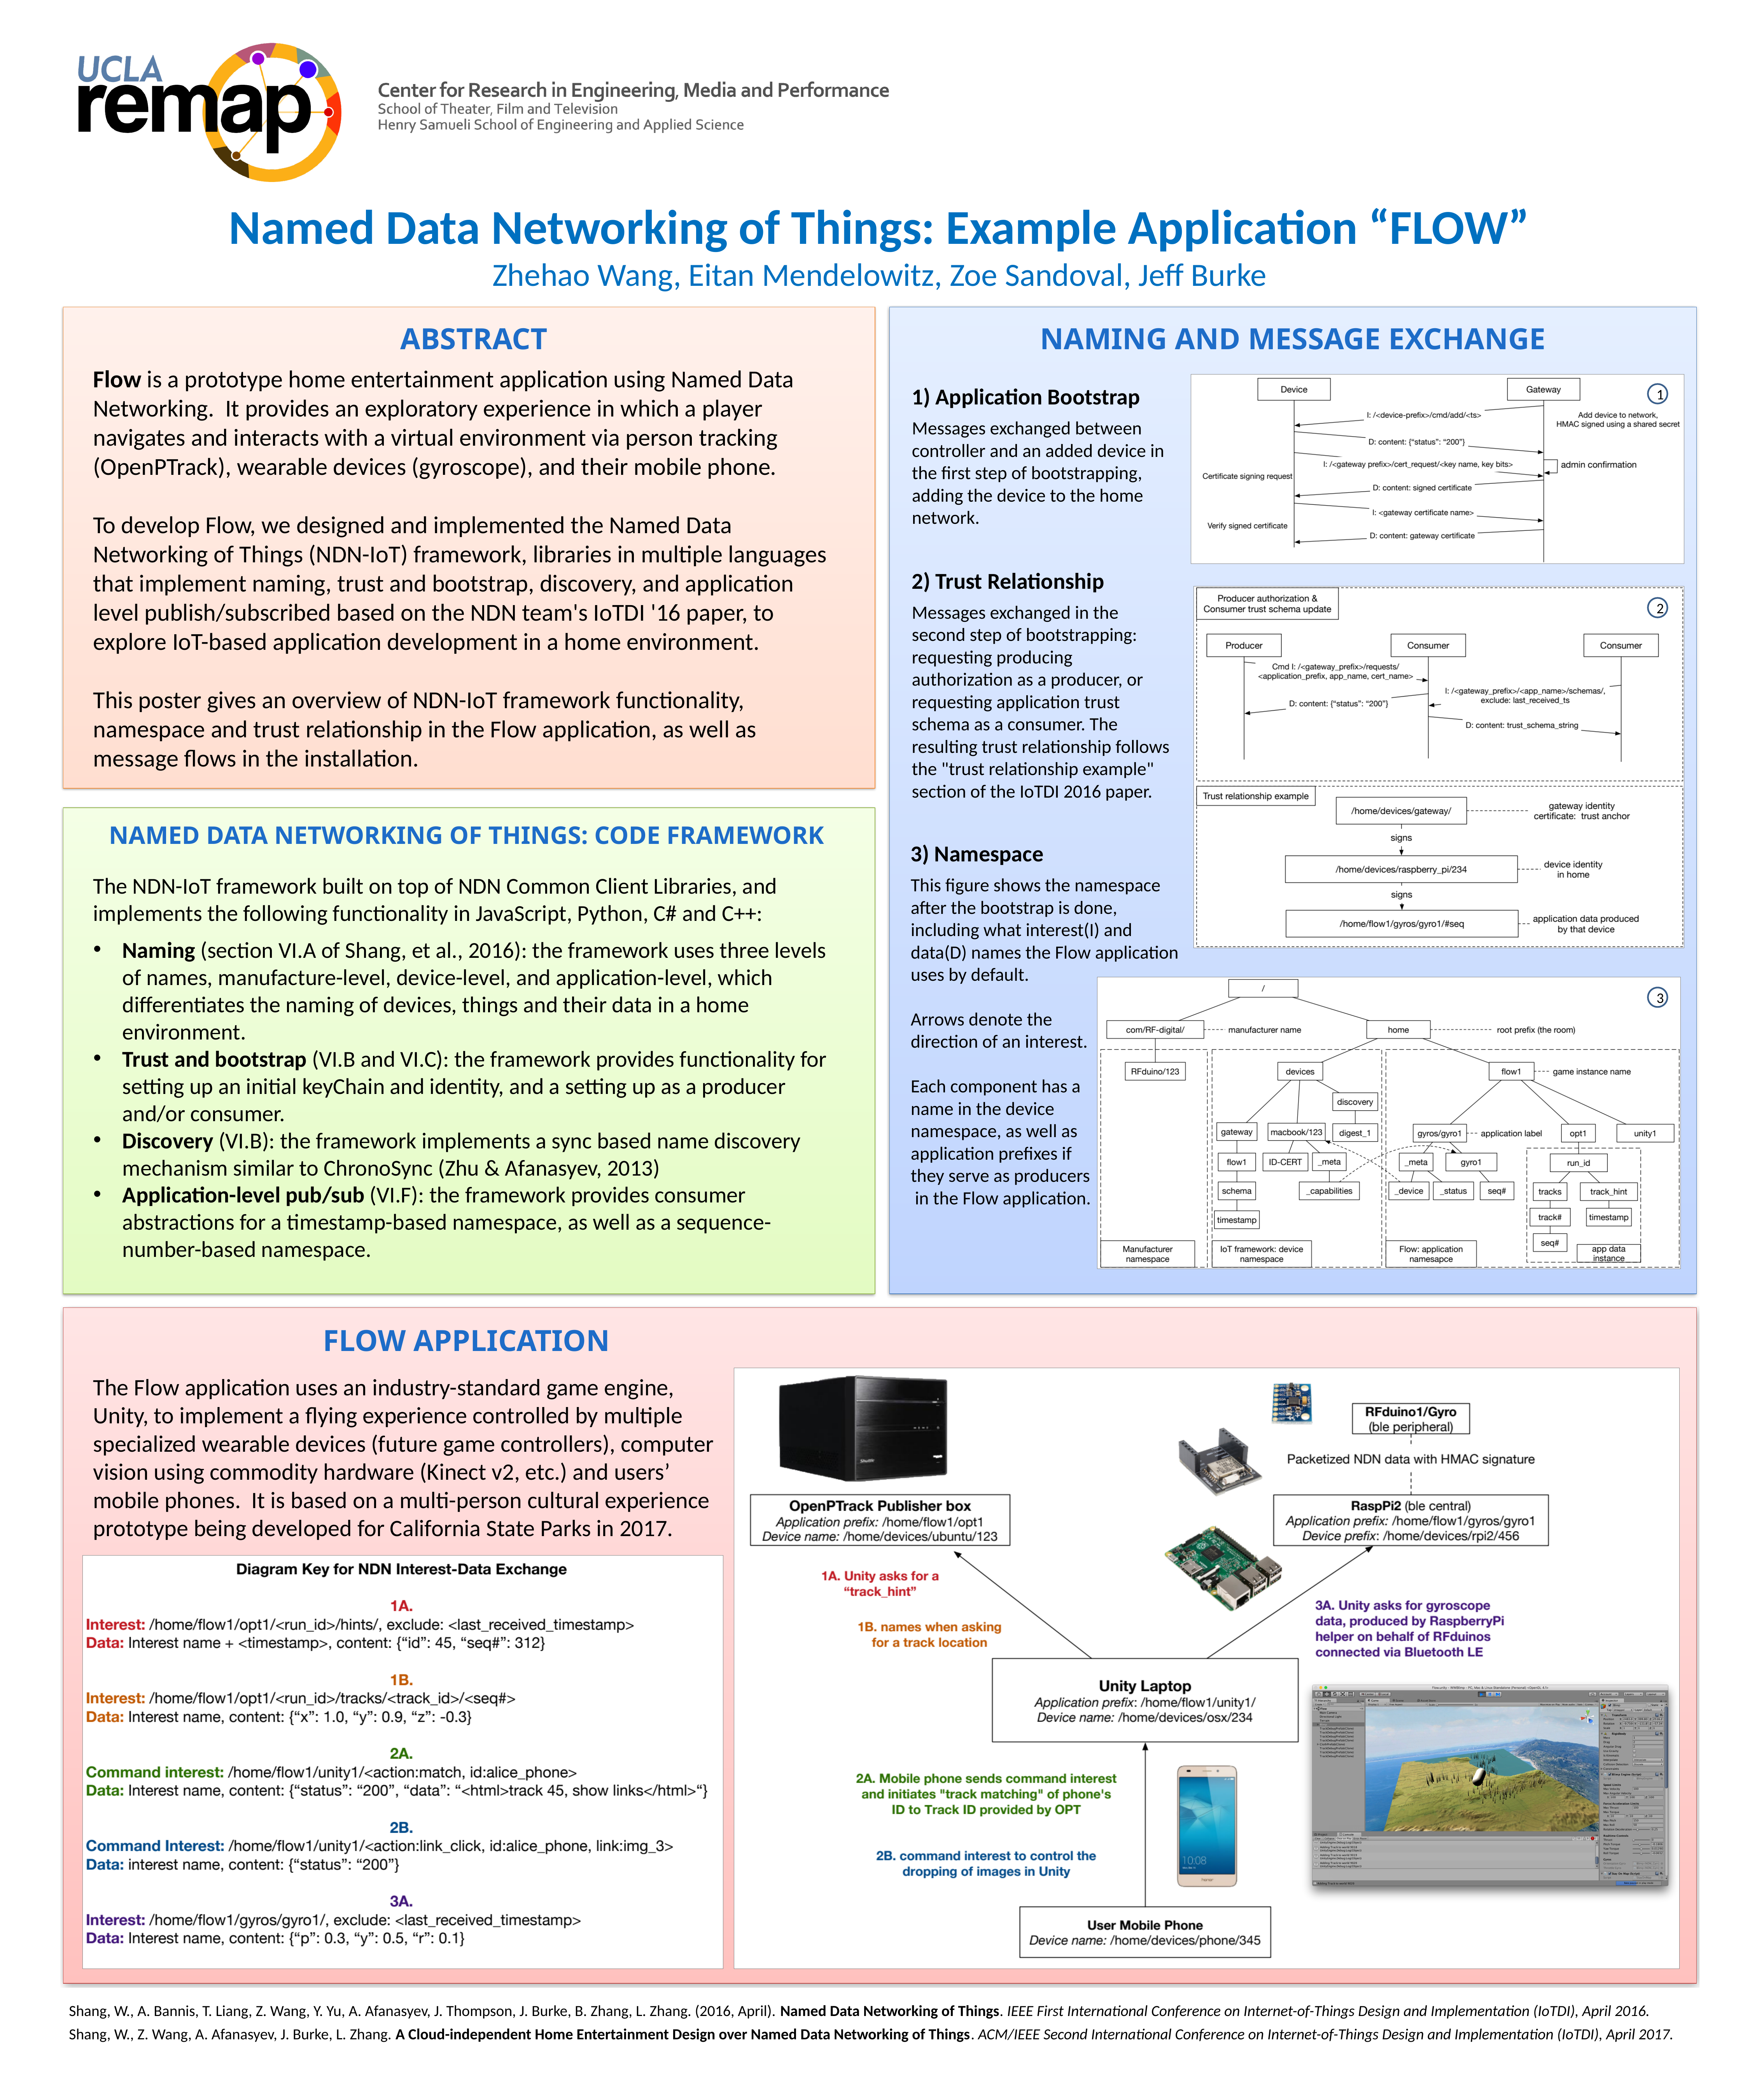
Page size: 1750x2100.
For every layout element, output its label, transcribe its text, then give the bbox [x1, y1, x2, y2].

text_box NAMED DATA NETWORKING OF THINGS: CODE FRAMEWORK [63, 807, 870, 861]
text_box [63, 307, 875, 789]
text_box 2) Trust Relationship Messages exchanged in the second step of bootstrapping: requesting producing authorization as a producer, or requesting application trust schema as a consumer. The resulting trust relationship follows the "trust relationship example" section of the IoTDI 2016 paper. [906, 563, 1181, 805]
text_box 3) Namespace This figure shows the namespace after the bootstrap is done, including what interest(I) and data(D) names the Flow application uses by default. Arrows denote the direction of an interest. Each component has a name in the device namespace, as well as application prefixes if they serve as producers in the Flow application. [905, 836, 1196, 1211]
text_box Shang, W., A. Bannis, T. Liang, Z. Wang, Y. Yu, A. Afanasyev, J. Thompson, J. Burke, B. Zhang, L. Zhang. (2016, April). Named Data Networking of Things. IEEE First International Conference on Internet-of-Things Design and Implementation (IoTDI), April 2016. Shang, W., Z. Wang, A. Afanasyev, J. Burke, L. Zhang. A Cloud-independent Home Entertainment Design over Named Data Networking of Things. ACM/IEEE Second International Conference on Internet-of-Things Design and Implementation (IoTDI), April 2017. [63, 1998, 1697, 2070]
picture [1097, 977, 1681, 1269]
text_box FLOW APPLICATION [75, 1312, 858, 1367]
picture [1191, 374, 1684, 564]
text_box [63, 807, 875, 1294]
text_box NAMING AND MESSAGE EXCHANGE [889, 316, 1697, 360]
text_box 1) Application Bootstrap Messages exchanged between controller and an added device in the first step of bootstrapping, adding the device to the home network. [906, 379, 1189, 553]
picture [63, 30, 958, 182]
text_box The Flow application uses an industry-standard game engine, Unity, to implement a flying experience controlled by multiple specialized wearable devices (future game controllers), computer vision using commodity hardware (Kinect v2, etc.) and users’ mobile phones. It is based on a multi-person cultural experience prototype being developed for California State Parks in 2017. [87, 1369, 729, 1544]
picture [1194, 586, 1684, 948]
picture [734, 1368, 1682, 1969]
text_box The NDN-IoT framework built on top of NDN Common Client Libraries, and implements the following functionality in JavaScript, Python, C# and C++: Naming (section VI.A of Shang, et al., 2016): the framework uses three levels of names, manufacture-level, device-level, and application-level, which differentiates the naming of devices, things and their data in a home environment. Trust and bootstrap (VI.B and VI.C): the framework provides functionality for setting up an initial keyChain and identity, and a setting up as a producer and/or consumer. Discovery (VI.B): the framework implements a sync based name discovery mechanism similar to ChronoSync (Zhu & Afanasyev, 2013) Application-level pub/sub (VI.F): the framework provides consumer abstractions for a timestamp-based namespace, as well as a sequence-number-based namespace. [88, 868, 855, 1265]
text_box Named Data Networking of Things: Example Application “FLOW” Zhehao Wang, Eitan Mendelowitz, Zoe Sandoval, Jeff Burke [5, 192, 1750, 296]
picture [82, 1555, 723, 1969]
text_box [63, 1307, 1697, 1984]
text_box [889, 307, 1697, 316]
text_box Flow is a prototype home entertainment application using Named Data Networking. It provides an exploratory experience in which a player navigates and interacts with a virtual environment via person tracking (OpenPTrack), wearable devices (gyroscope), and their mobile phone. To develop Flow, we designed and implemented the Named Data Networking of Things (NDN-IoT) framework, libraries in multiple languages that implement naming, trust and bootstrap, discovery, and application level publish/subscribed based on the NDN team's IoTDI '16 paper, to explore IoT-based application development in a home environment. This poster gives an overview of NDN-IoT framework functionality, namespace and trust relationship in the Flow application, as well as message flows in the installation. [87, 360, 846, 774]
text_box [889, 360, 1697, 1294]
text_box ABSTRACT [88, 316, 861, 360]
